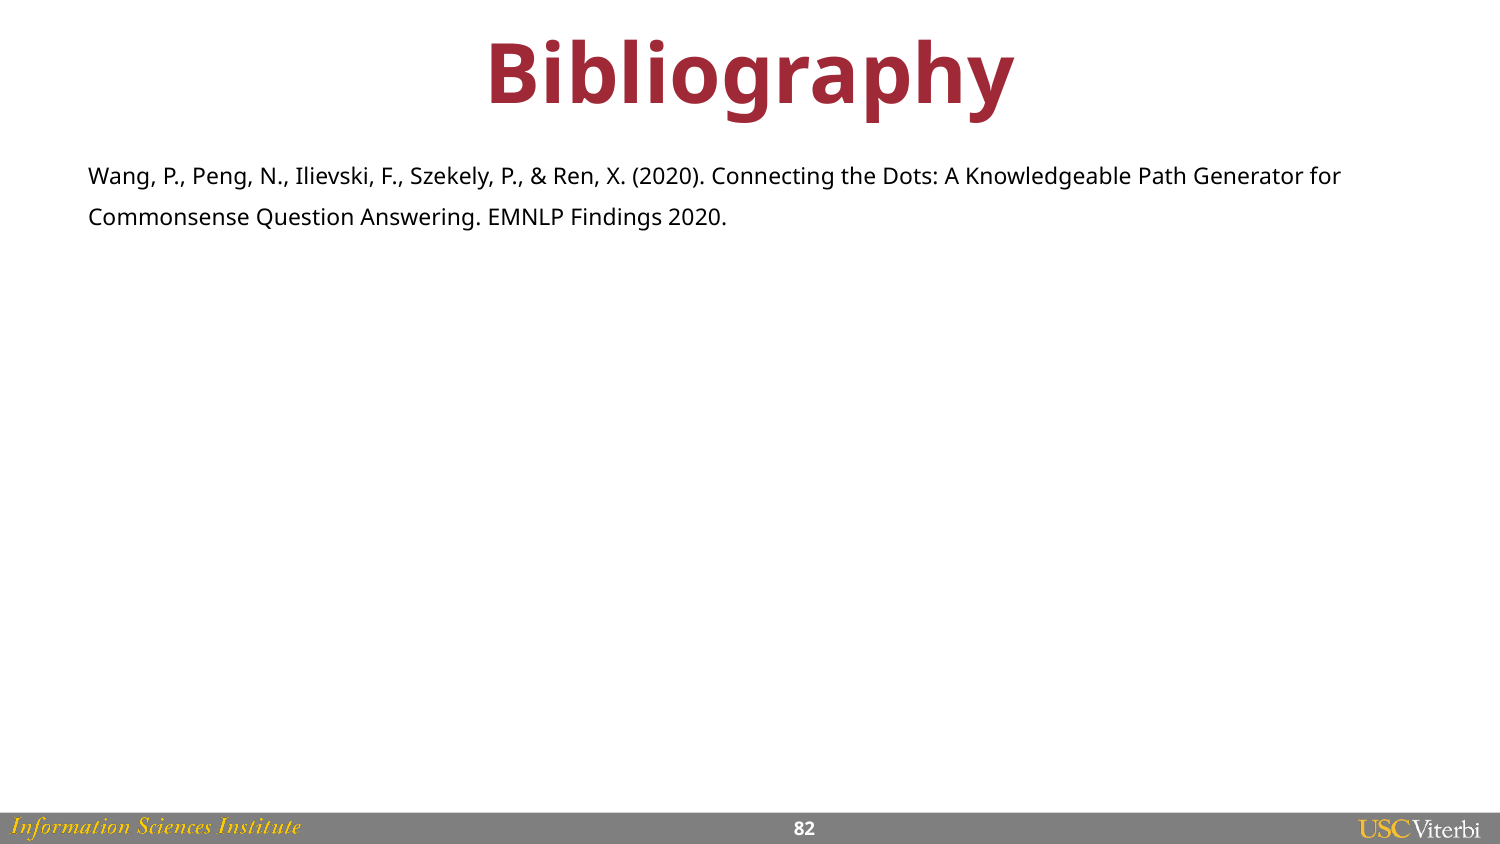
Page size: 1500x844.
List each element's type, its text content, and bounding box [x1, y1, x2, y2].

slide_number ‹#› [763, 807, 831, 844]
picture [1358, 819, 1495, 839]
list Wang, P., Peng, N., Ilievski, F., Szekely, P., & Ren, X. (2020). Connecting the Dots: A Knowledgeable Path Generator for Commonsense Question Answering. EMNLP Findings 2020. [73, 140, 1500, 807]
title Bibliography [0, 0, 1500, 141]
picture [9, 817, 301, 841]
